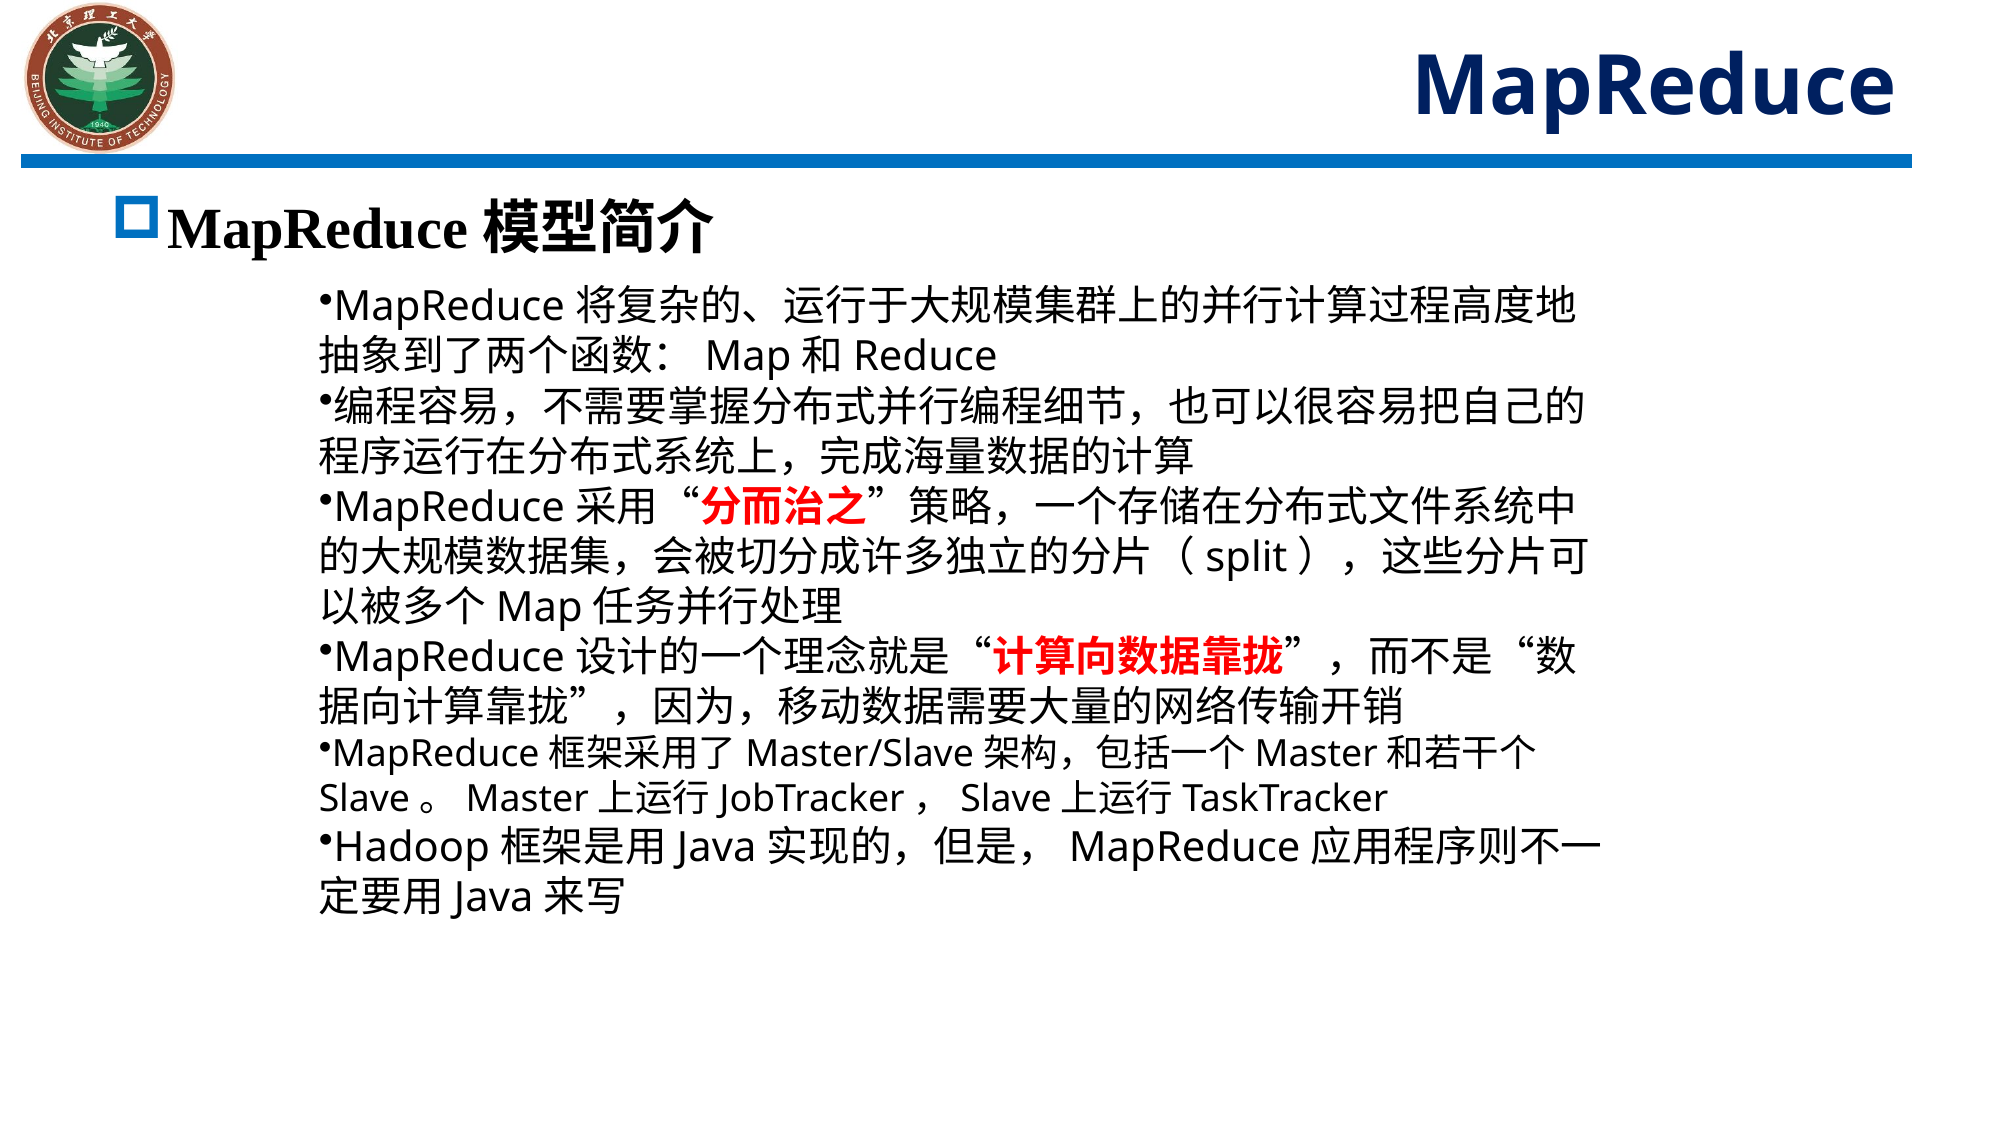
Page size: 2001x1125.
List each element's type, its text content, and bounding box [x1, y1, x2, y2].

text_box MapReduce模型简介 [96, 182, 730, 268]
text_box MapReduce将复杂的、运行于大规模集群上的并行计算过程高度地抽象到了两个函数：Map和Reduce 编程容易，不需要掌握分布式并行编程细节，也可以很容易把自己的程序运行在分布式系统上，完成海量数据的计算 MapReduce采用“分而治之”策略，一个存储在分布式文件系统中的大规模数据集，会被切分成许多独立的分片（split），这些分片可以被多个Map任务并行处理 MapReduce设计的一个理念就是“计算向数据靠拢”，而不是“数据向计算靠拢”，因为，移动数据需要大量的网络传输开销 MapReduce框架采用了Master/Slave架构，包括一个Master和若干个Slave。Master上运行JobTracker，Slave上运行TaskTracker Hadoop框架是用Java实现的，但是，MapReduce应用程序则不一定要用Java来写 [304, 271, 1629, 927]
text_box [21, 154, 1912, 168]
text_box MapReduce [962, 51, 1912, 139]
picture [21, 0, 178, 156]
